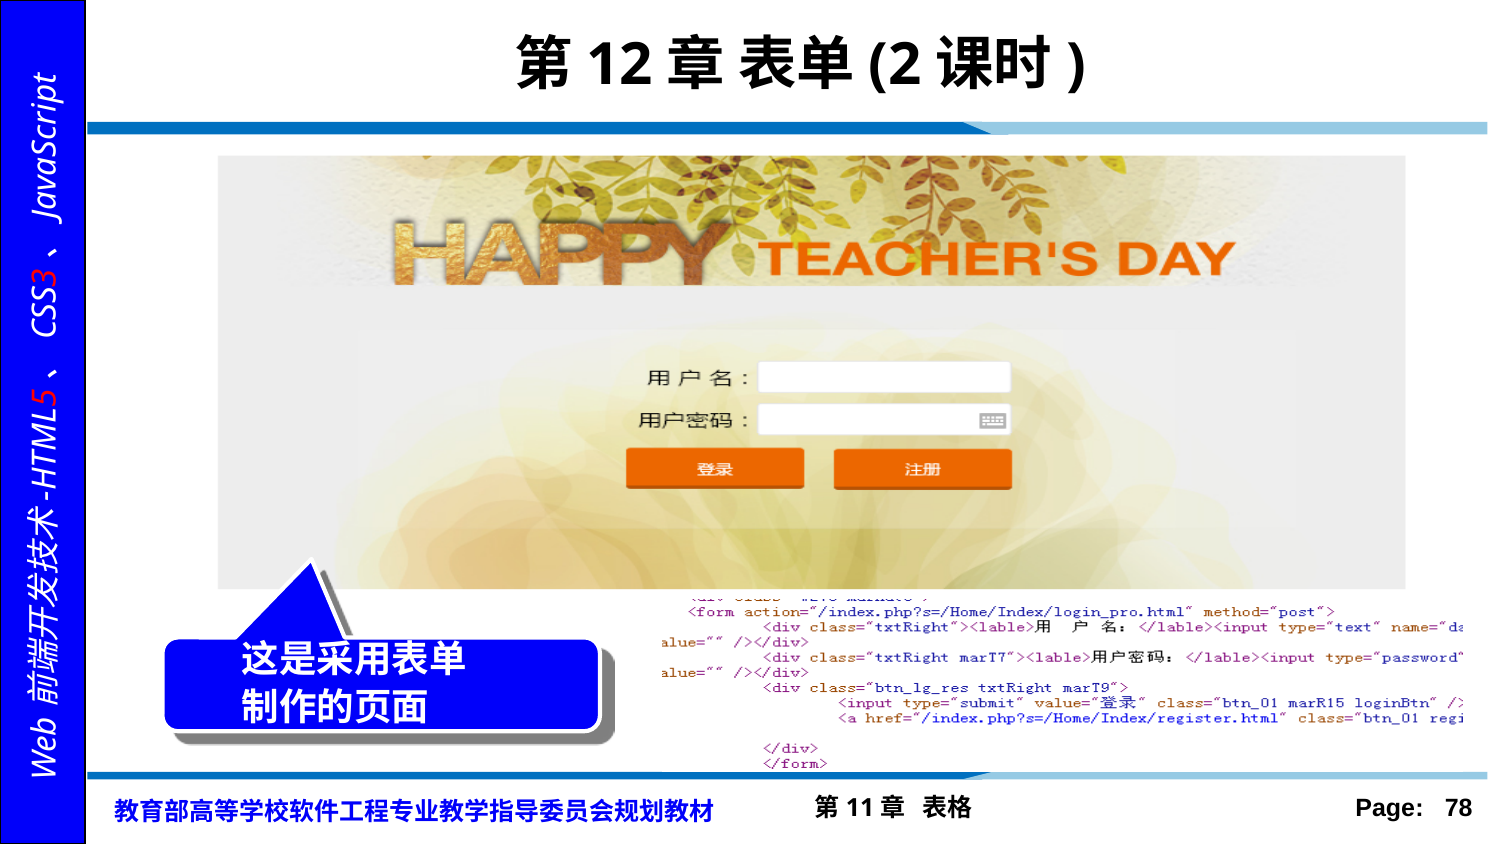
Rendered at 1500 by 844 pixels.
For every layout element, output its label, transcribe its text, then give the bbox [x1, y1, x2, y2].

title 第12章 表单(2课时) [161, 18, 1438, 104]
picture [187, 139, 1426, 598]
picture [662, 599, 1463, 772]
text_box 这是采用表单 制作的页面 [162, 605, 600, 732]
